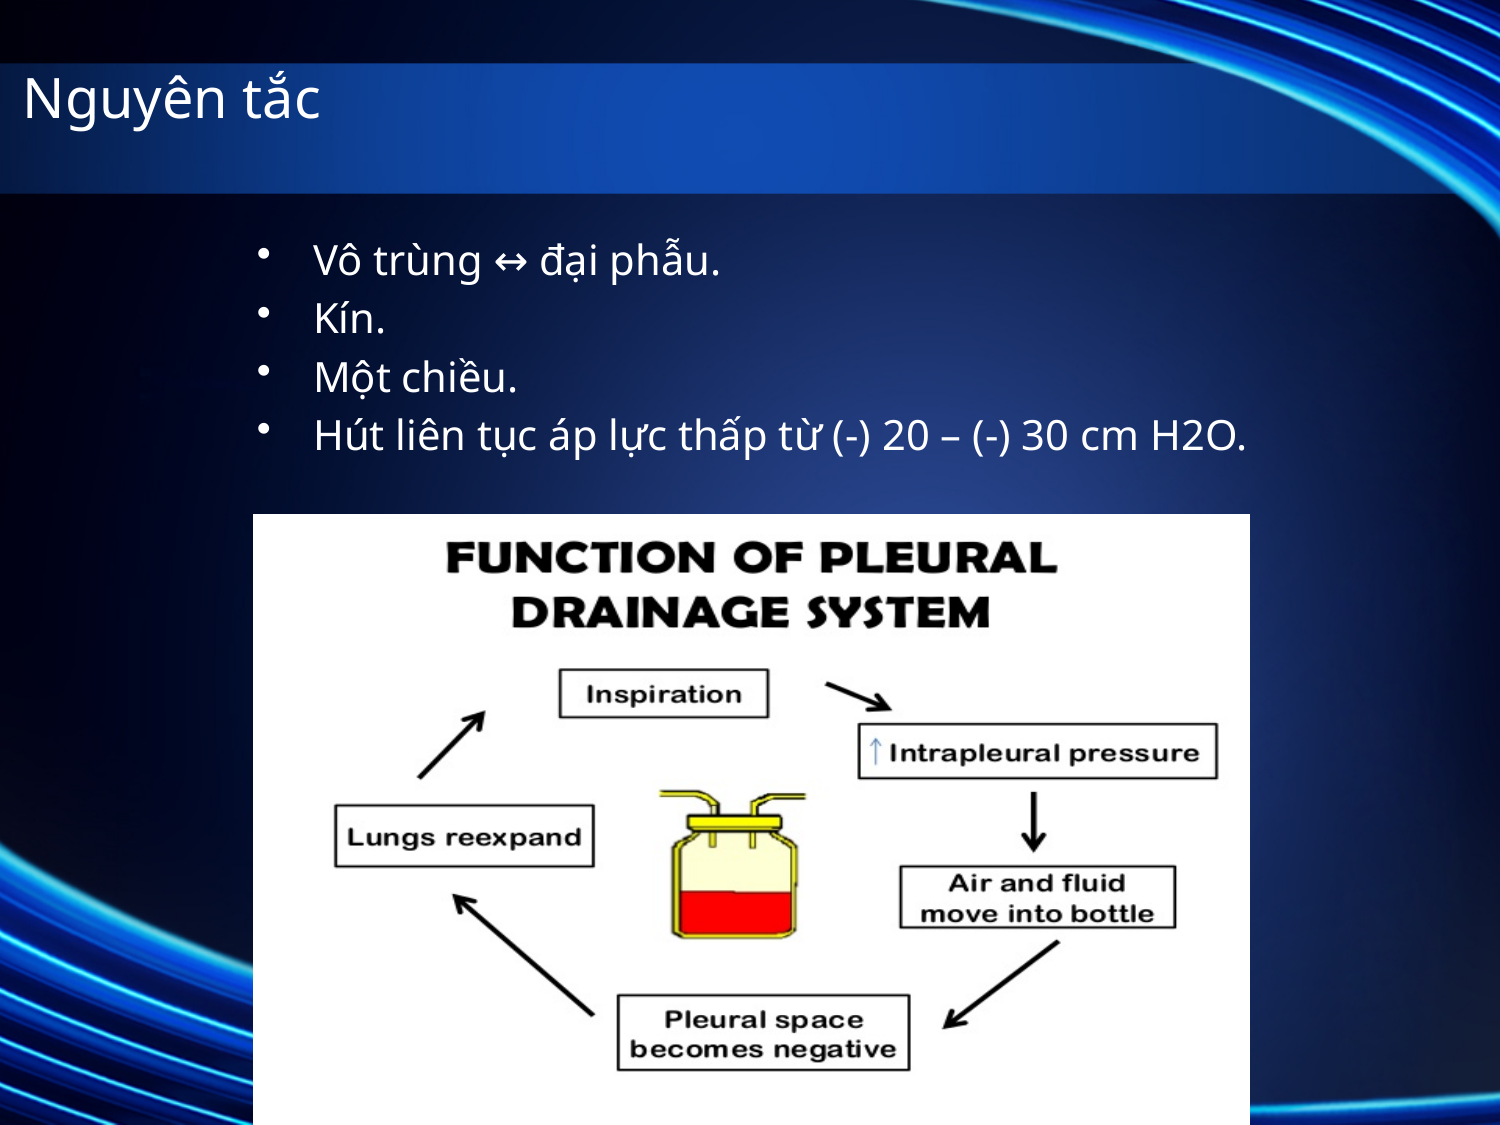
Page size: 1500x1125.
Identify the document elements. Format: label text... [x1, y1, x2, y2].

list Vô trùng ↔ đại phẫu. Kín. Một chiều. Hút liên tục áp lực thấp từ (-) 20 – (-) 30 cm H2O. [241, 225, 1367, 959]
picture [0, 0, 1500, 1125]
title Nguyên tắc [7, 54, 1371, 138]
